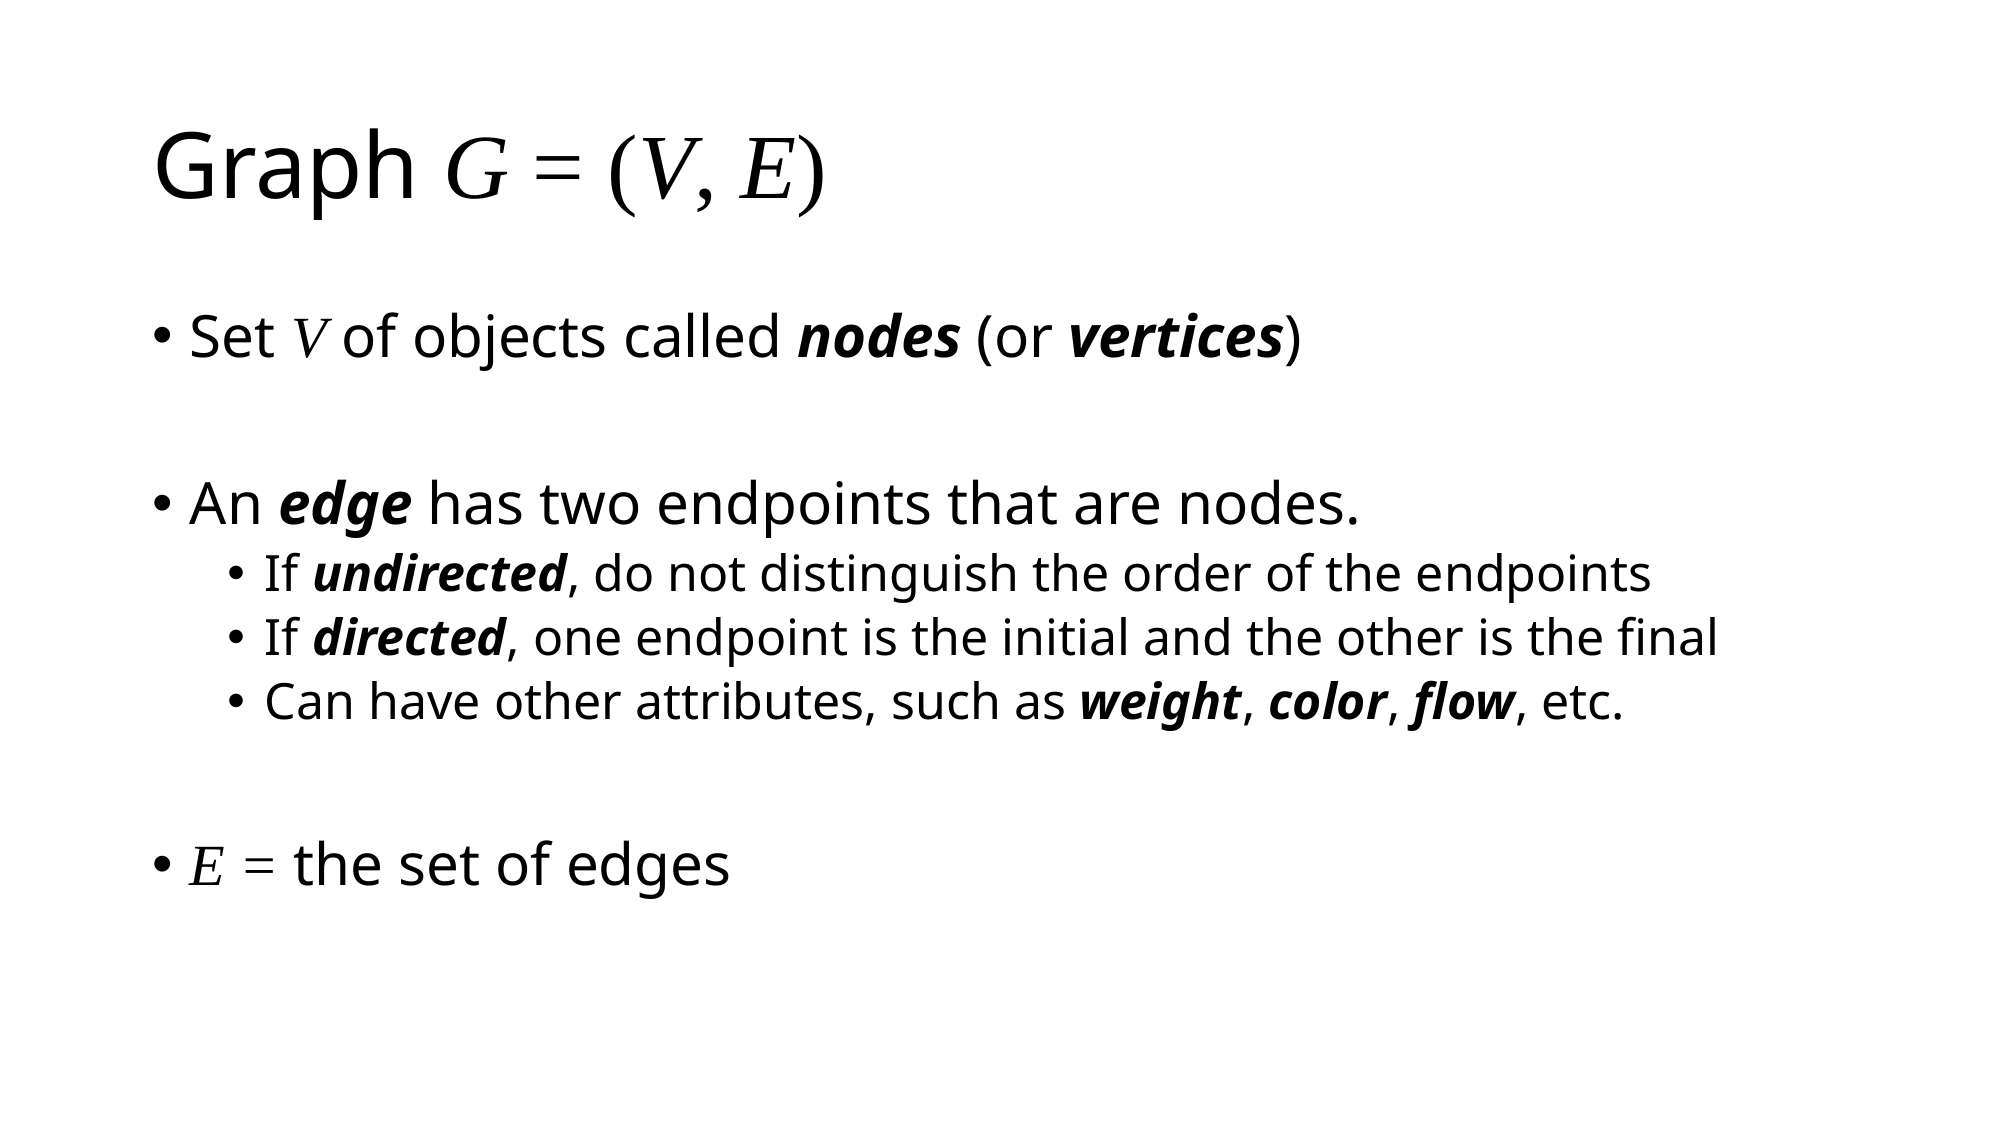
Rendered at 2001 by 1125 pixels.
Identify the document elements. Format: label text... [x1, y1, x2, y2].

list Set V of objects called nodes (or vertices) An edge has two endpoints that are nodes. If undirected, do not distinguish the order of the endpoints If directed, one endpoint is the initial and the other is the final Can have other attributes, such as weight, color, flow, etc. E = the set of edges [137, 299, 1863, 1014]
title Graph G = (V, E) [137, 59, 1863, 278]
